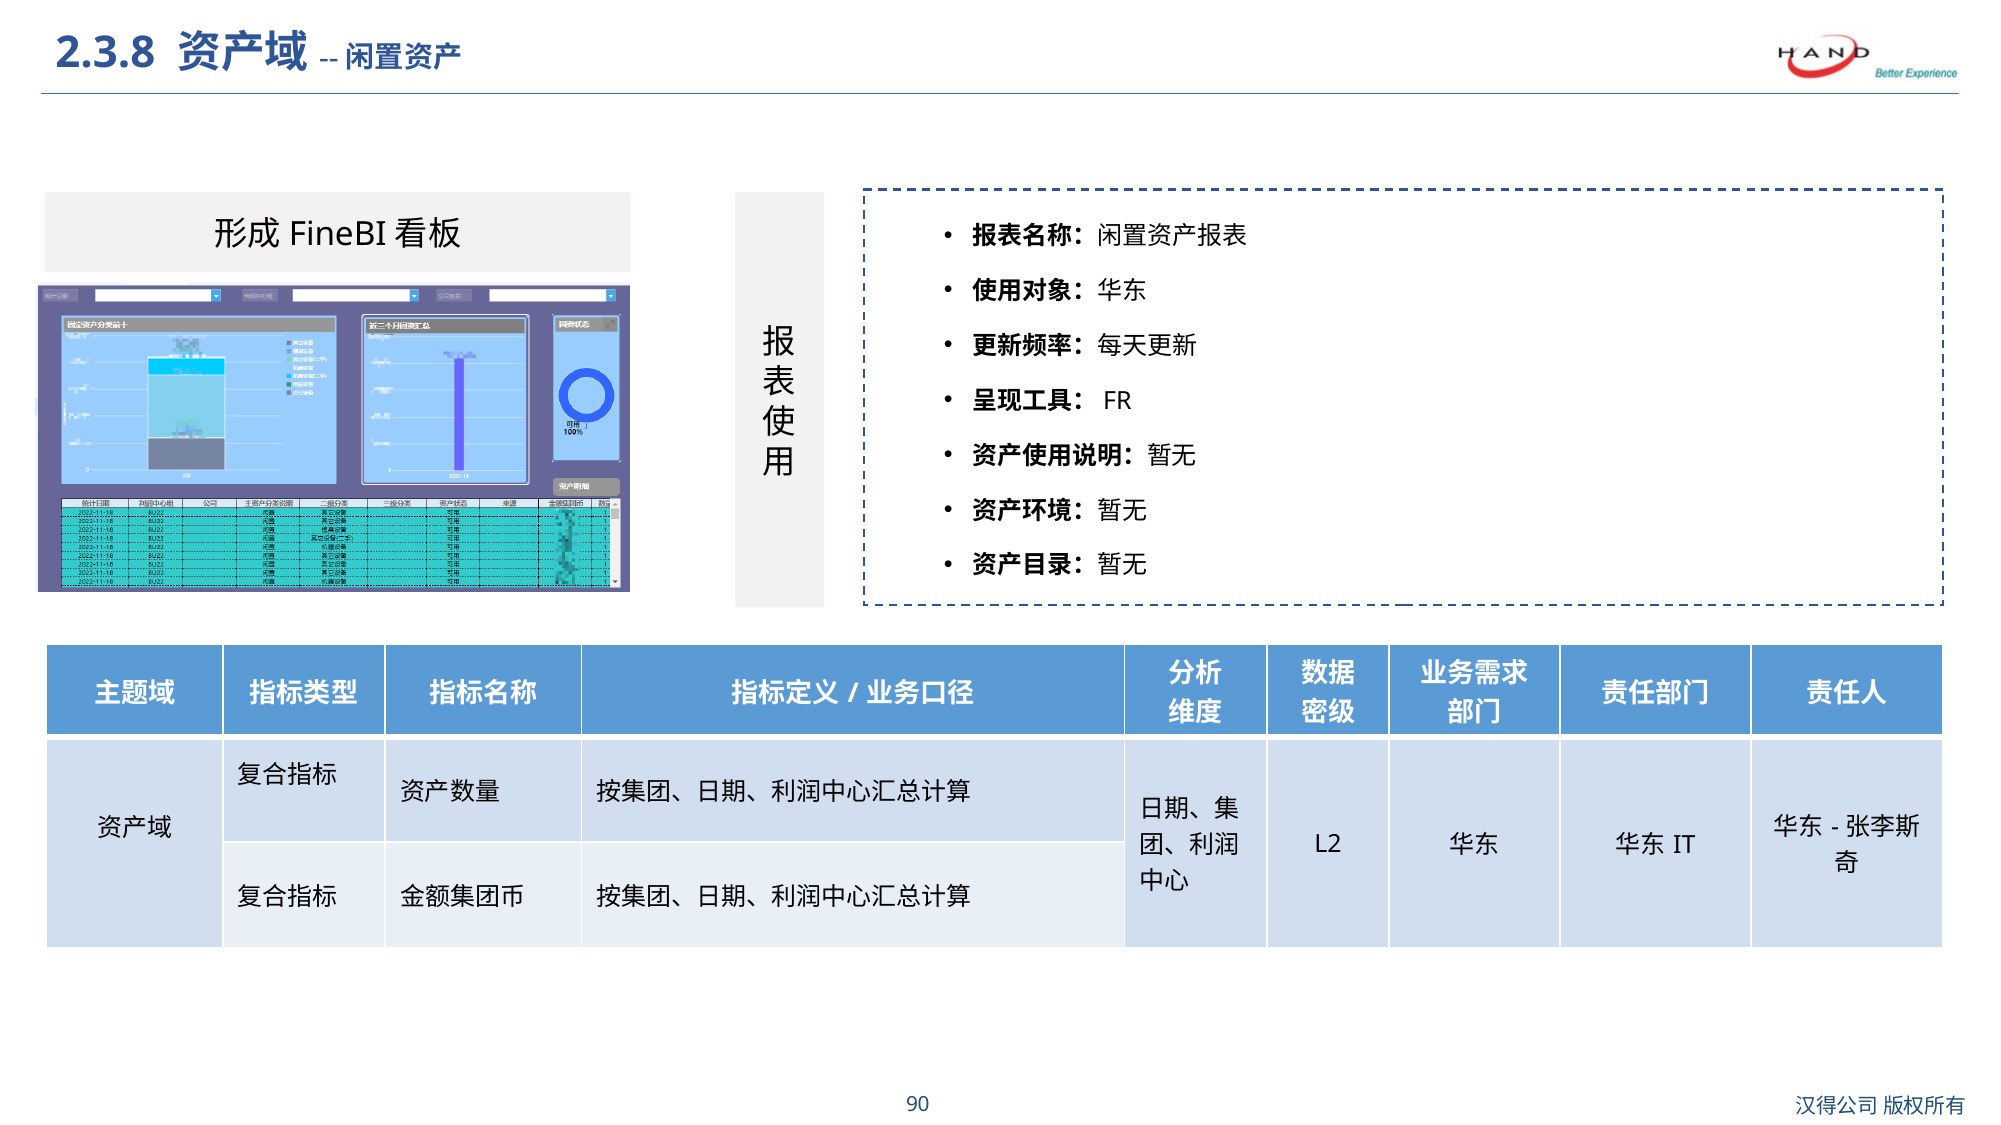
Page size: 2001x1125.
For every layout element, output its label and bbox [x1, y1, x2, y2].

table_cell [1390, 740, 1559, 947]
table_header [224, 645, 384, 734]
table_header [386, 645, 581, 734]
table_cell [386, 740, 581, 841]
table_header [582, 645, 1124, 734]
table_cell [1561, 740, 1750, 947]
text_box [45, 192, 631, 273]
text_box [735, 192, 824, 608]
table_cell [224, 843, 384, 947]
table_header [47, 645, 222, 734]
table_cell [582, 843, 1124, 947]
table_header [1561, 645, 1750, 734]
table_cell [47, 740, 222, 947]
table_cell [582, 740, 1124, 841]
table_header [1390, 645, 1559, 734]
table_header [1268, 645, 1388, 734]
table_cell [386, 843, 581, 947]
table_cell [1268, 740, 1388, 947]
table_cell [224, 740, 384, 841]
table_header [1125, 645, 1266, 734]
table_cell [1125, 740, 1266, 947]
text_box [864, 189, 1944, 605]
picture [1777, 31, 1960, 82]
table_cell [1752, 740, 1942, 947]
table_header [1752, 645, 1942, 734]
picture [35, 282, 630, 592]
title [40, 22, 1777, 86]
